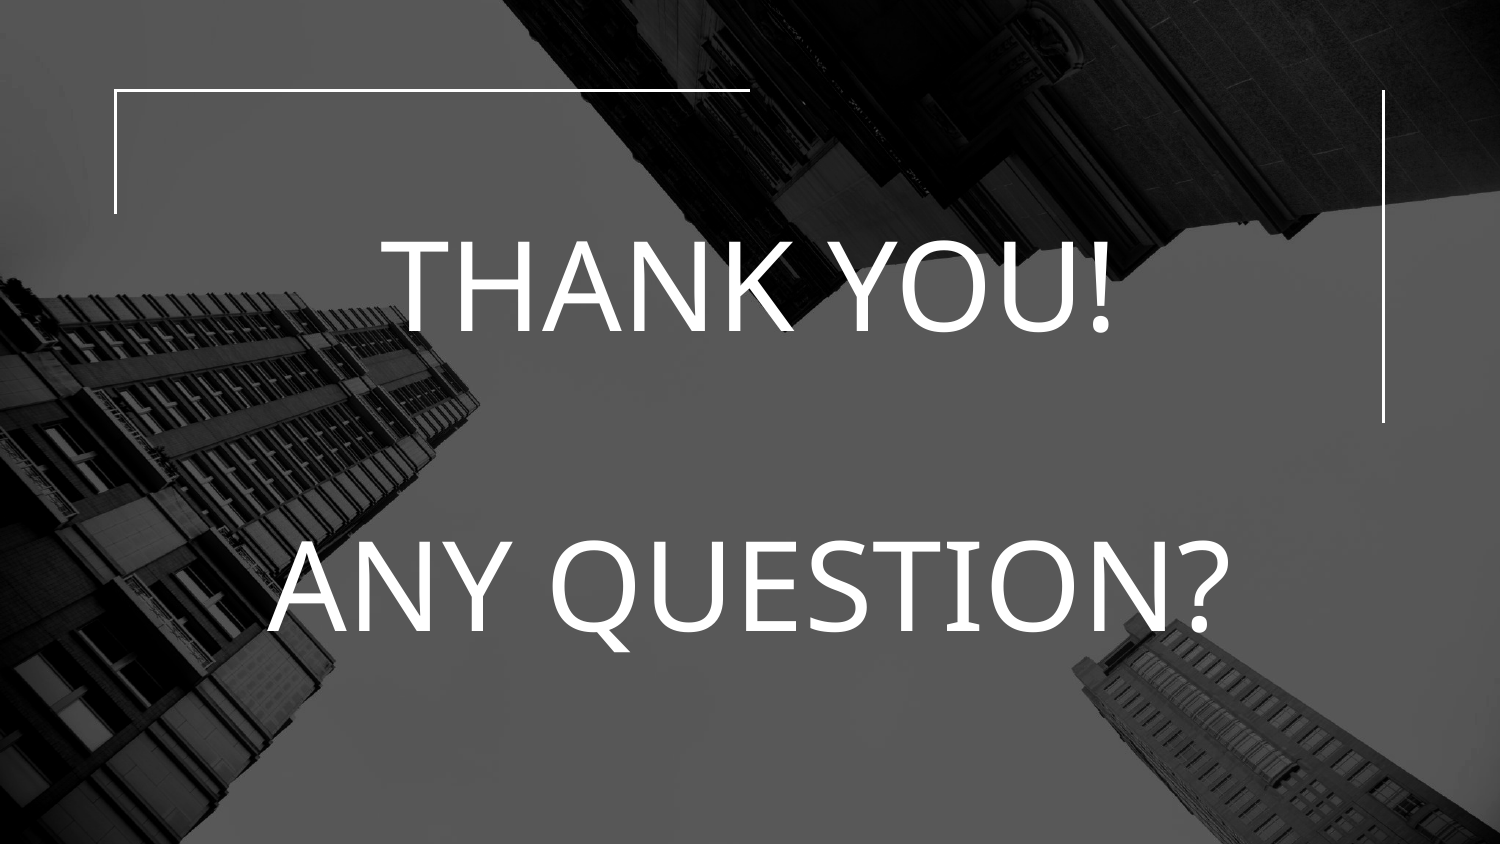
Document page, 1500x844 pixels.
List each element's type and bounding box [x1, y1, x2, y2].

picture [0, 0, 1500, 844]
text_box [115, 88, 751, 214]
